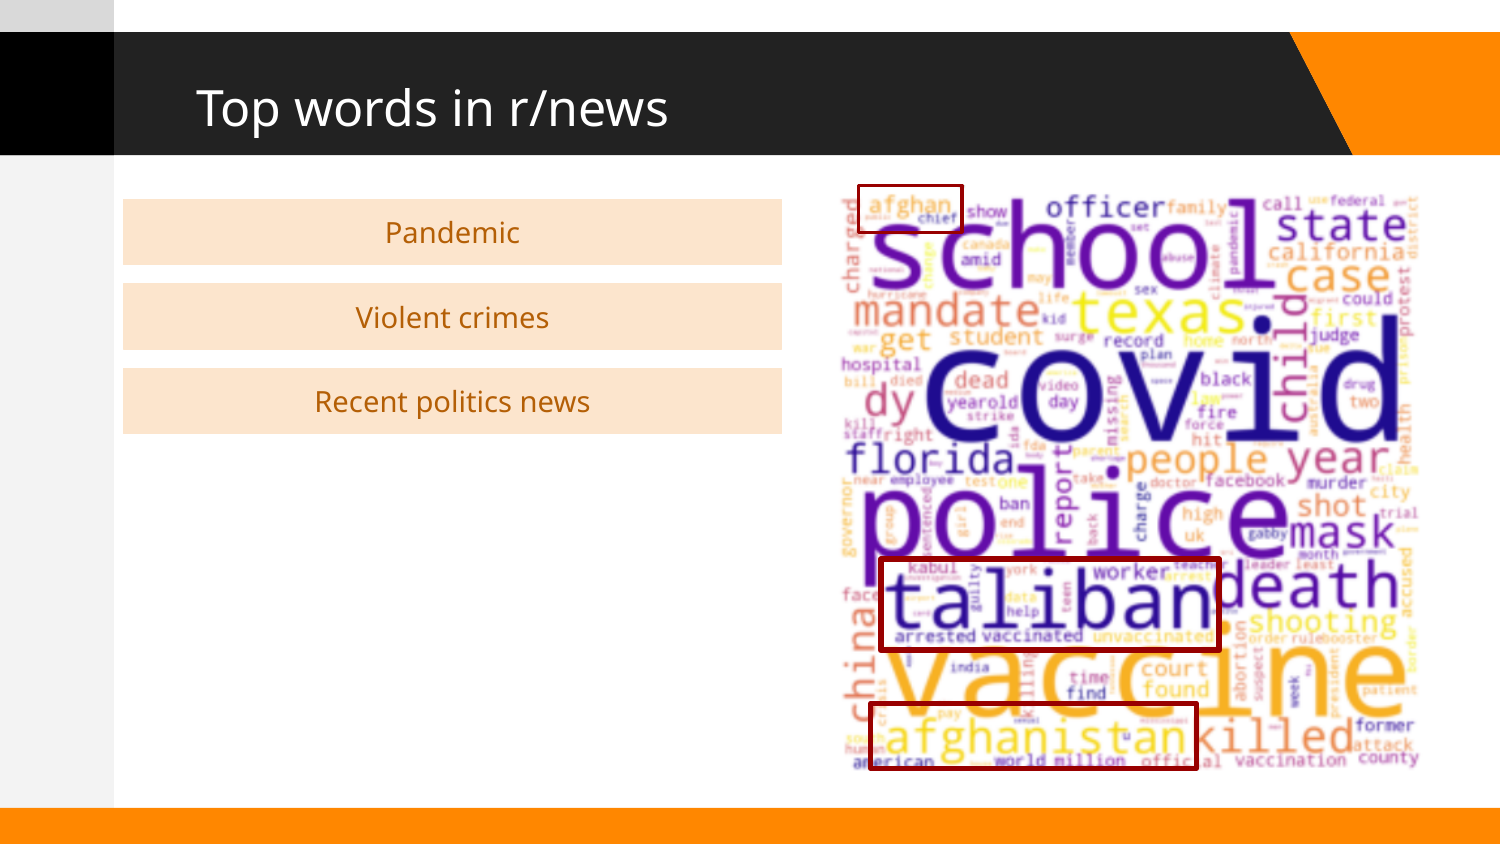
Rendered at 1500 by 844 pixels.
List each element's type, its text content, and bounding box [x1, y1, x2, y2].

text_box Violent crimes [123, 284, 782, 349]
text_box Recent politics news [123, 368, 782, 434]
text_box Pandemic [123, 199, 782, 265]
picture [818, 185, 1435, 781]
title Top words in r/news [181, 45, 1285, 169]
